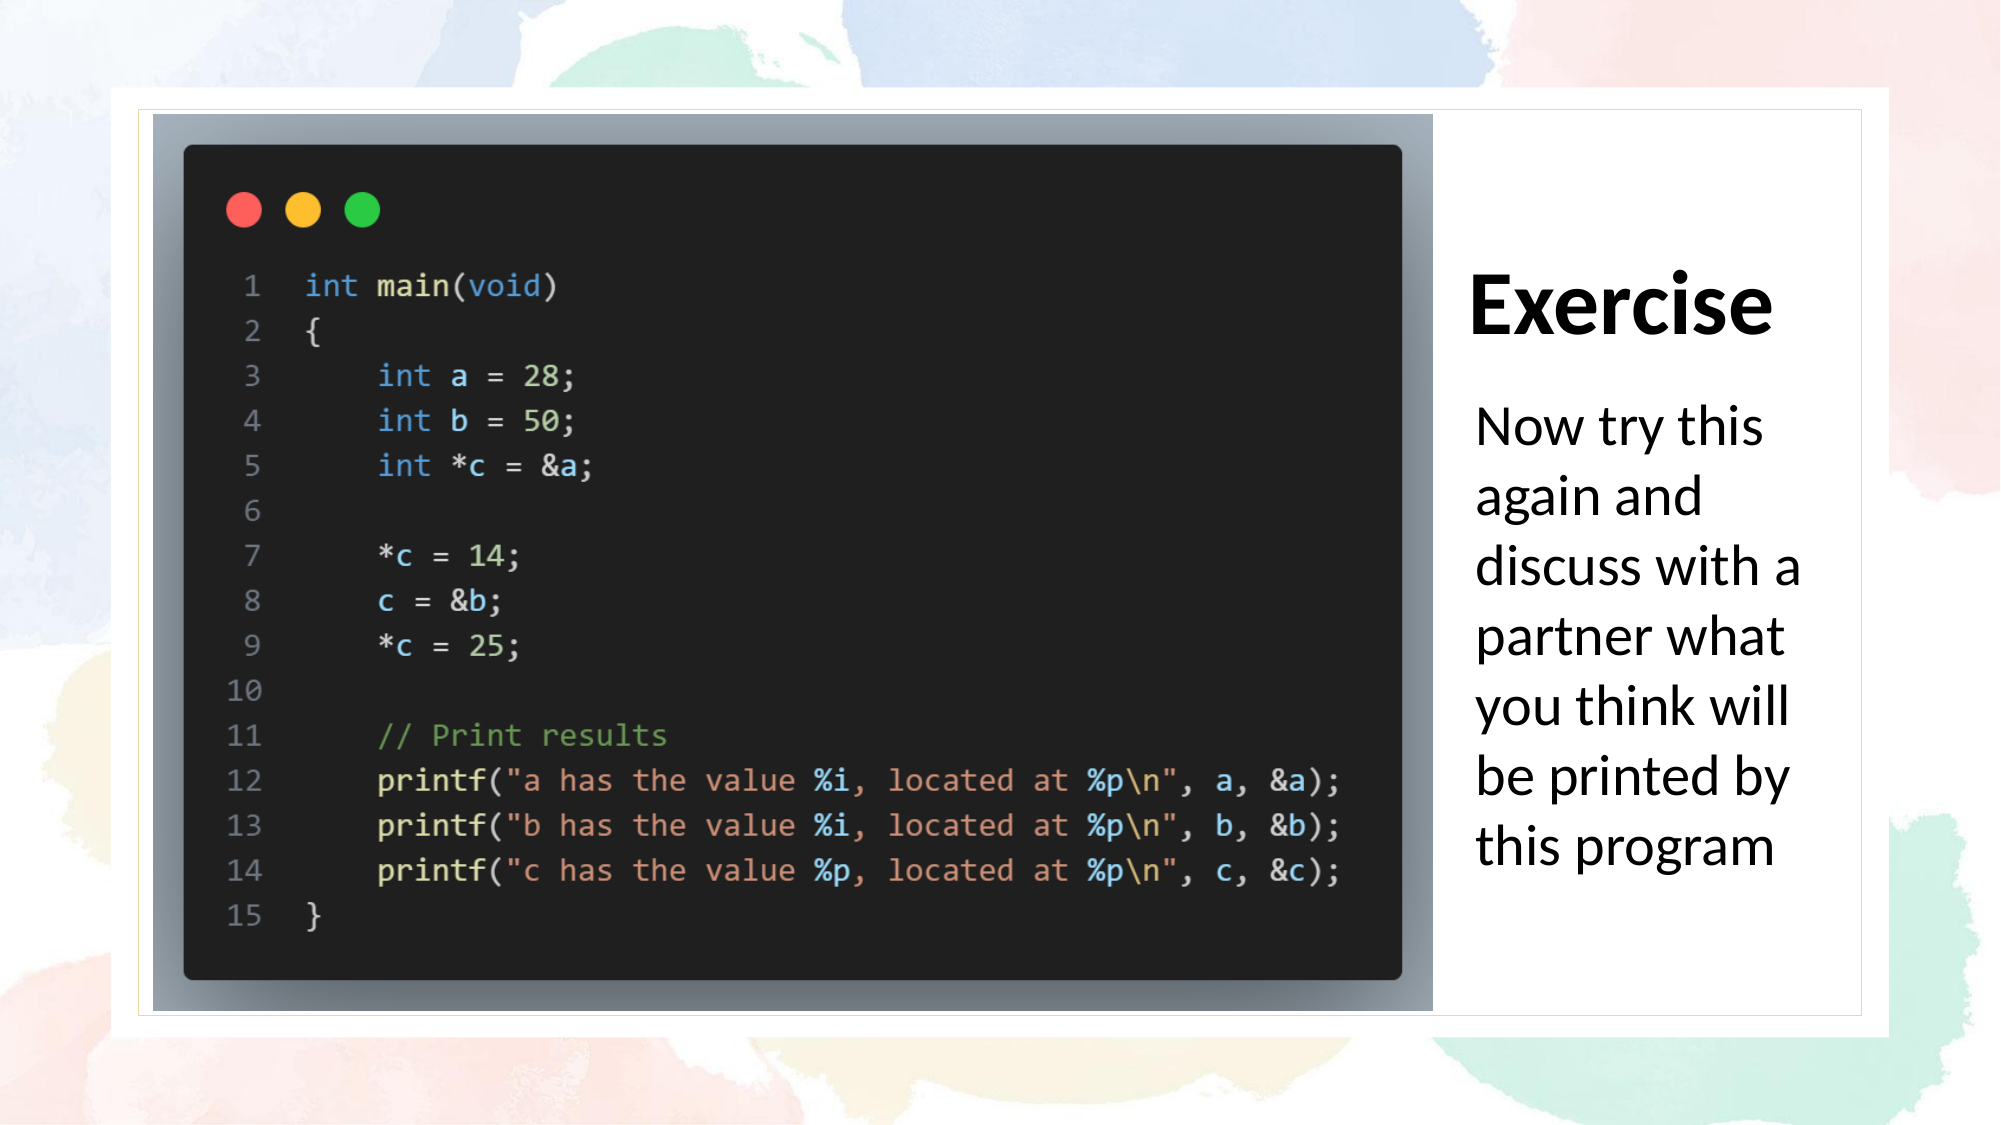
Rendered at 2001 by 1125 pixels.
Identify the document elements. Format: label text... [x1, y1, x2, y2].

picture [0, 0, 2001, 1125]
text_box Now try this again and discuss with a partner what you think will be printed by this program [1460, 379, 1866, 885]
text_box Exercise [1454, 235, 1859, 360]
